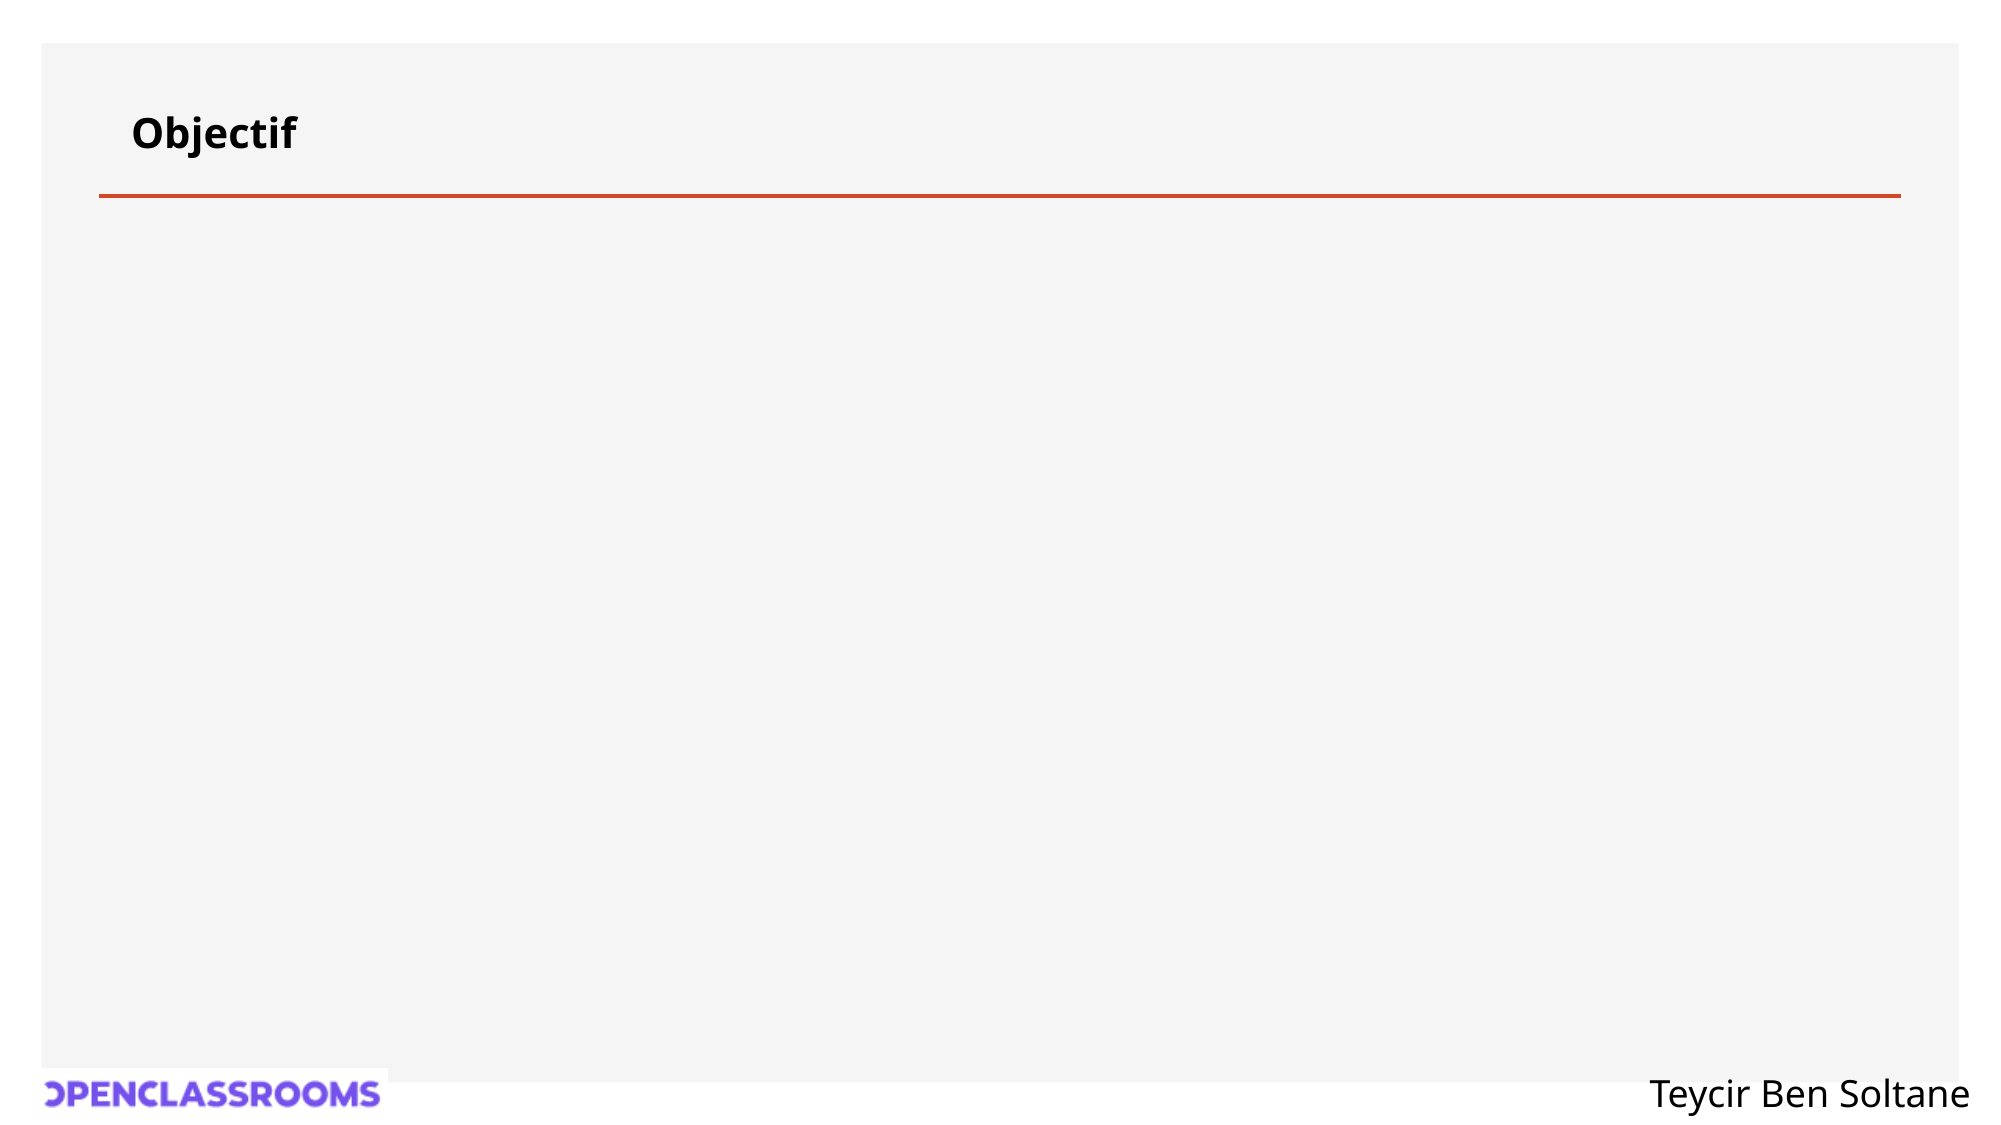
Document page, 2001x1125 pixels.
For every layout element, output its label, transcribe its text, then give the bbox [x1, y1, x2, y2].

text_box Teycir Ben Soltane [1634, 1062, 2000, 1123]
picture [37, 1068, 388, 1119]
text_box Objectif [116, 99, 1872, 165]
